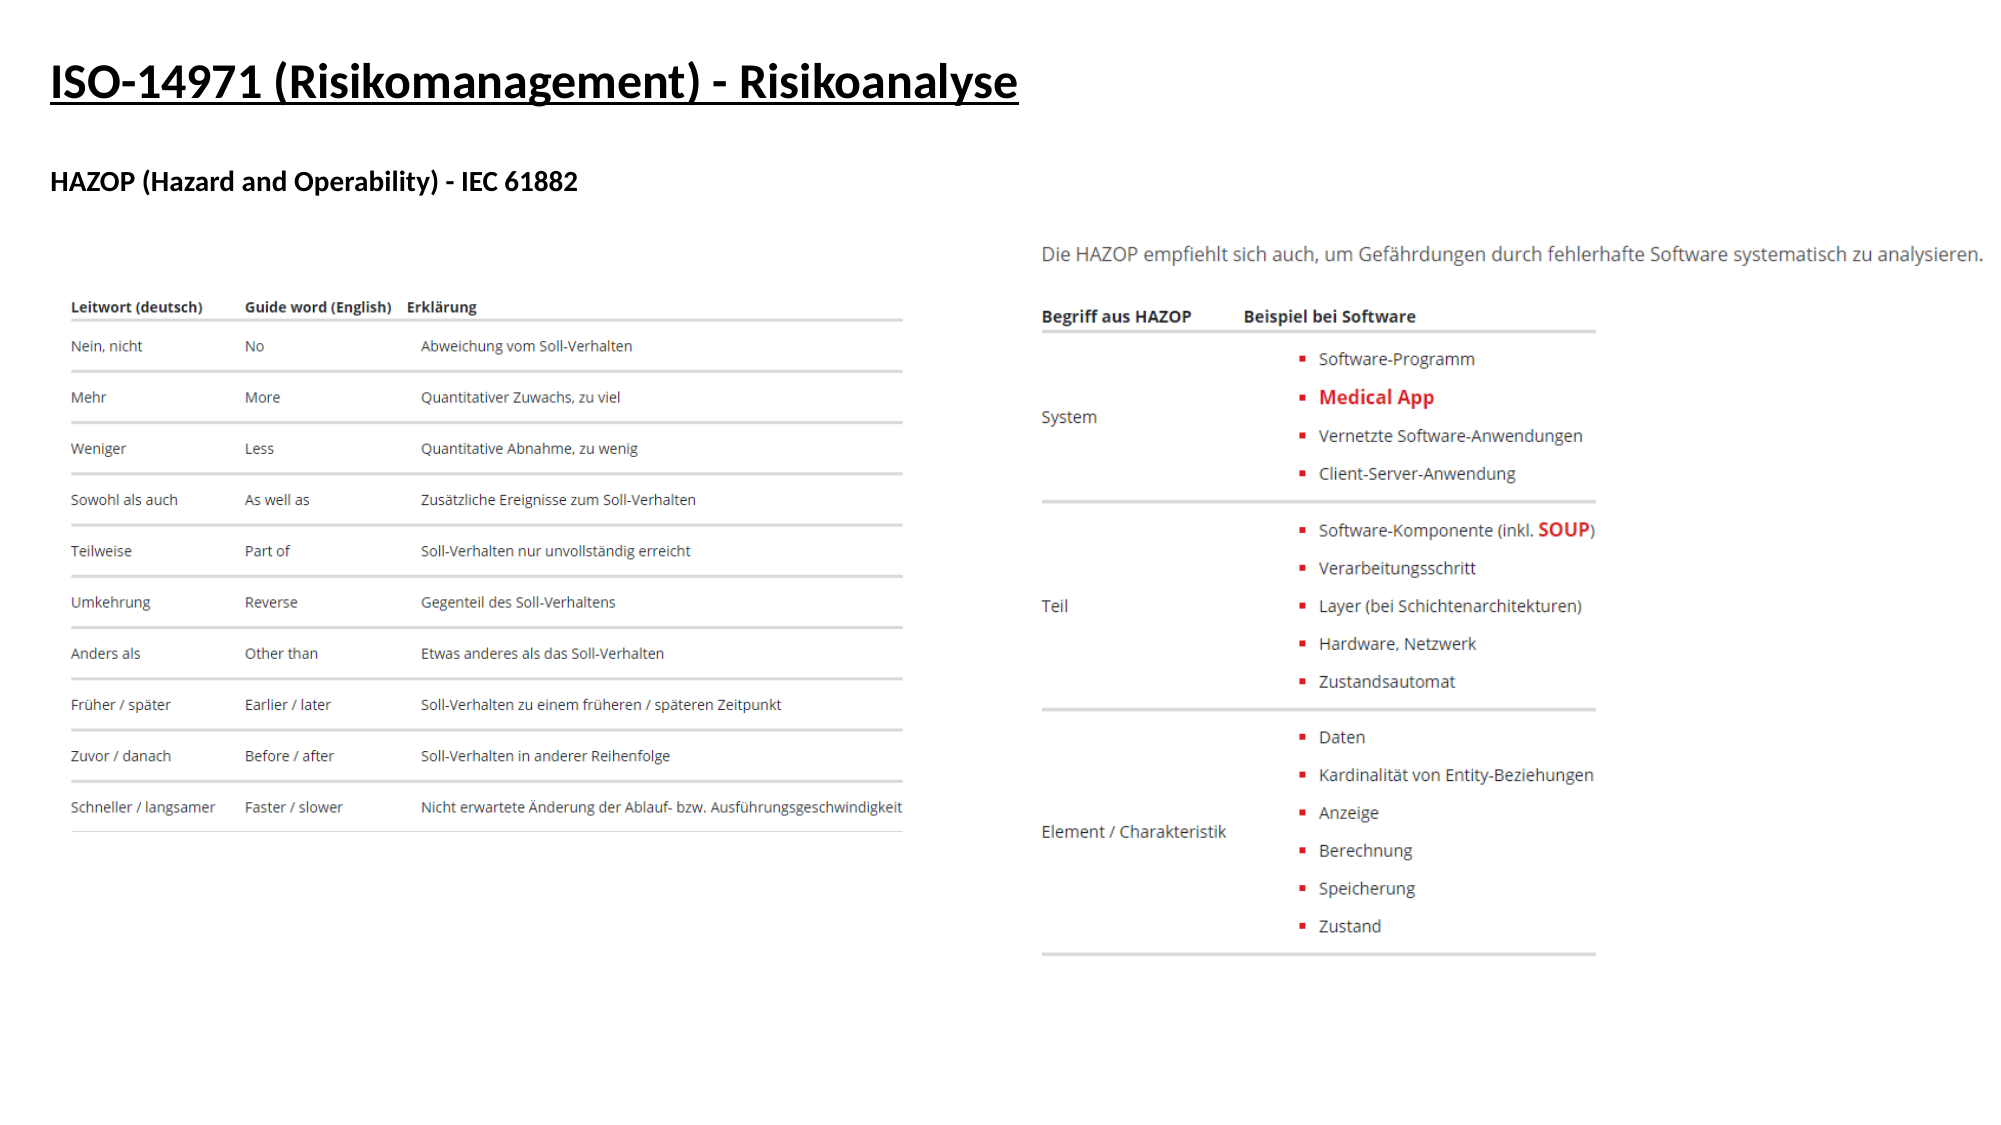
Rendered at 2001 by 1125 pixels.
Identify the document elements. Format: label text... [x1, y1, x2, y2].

picture [56, 293, 912, 832]
text_box ISO-14971 (Risikomanagement) - Risikoanalyse [35, 41, 1515, 116]
text_box HAZOP (Hazard and Operability) - IEC 61882 [35, 155, 1000, 240]
picture [1035, 240, 1994, 962]
